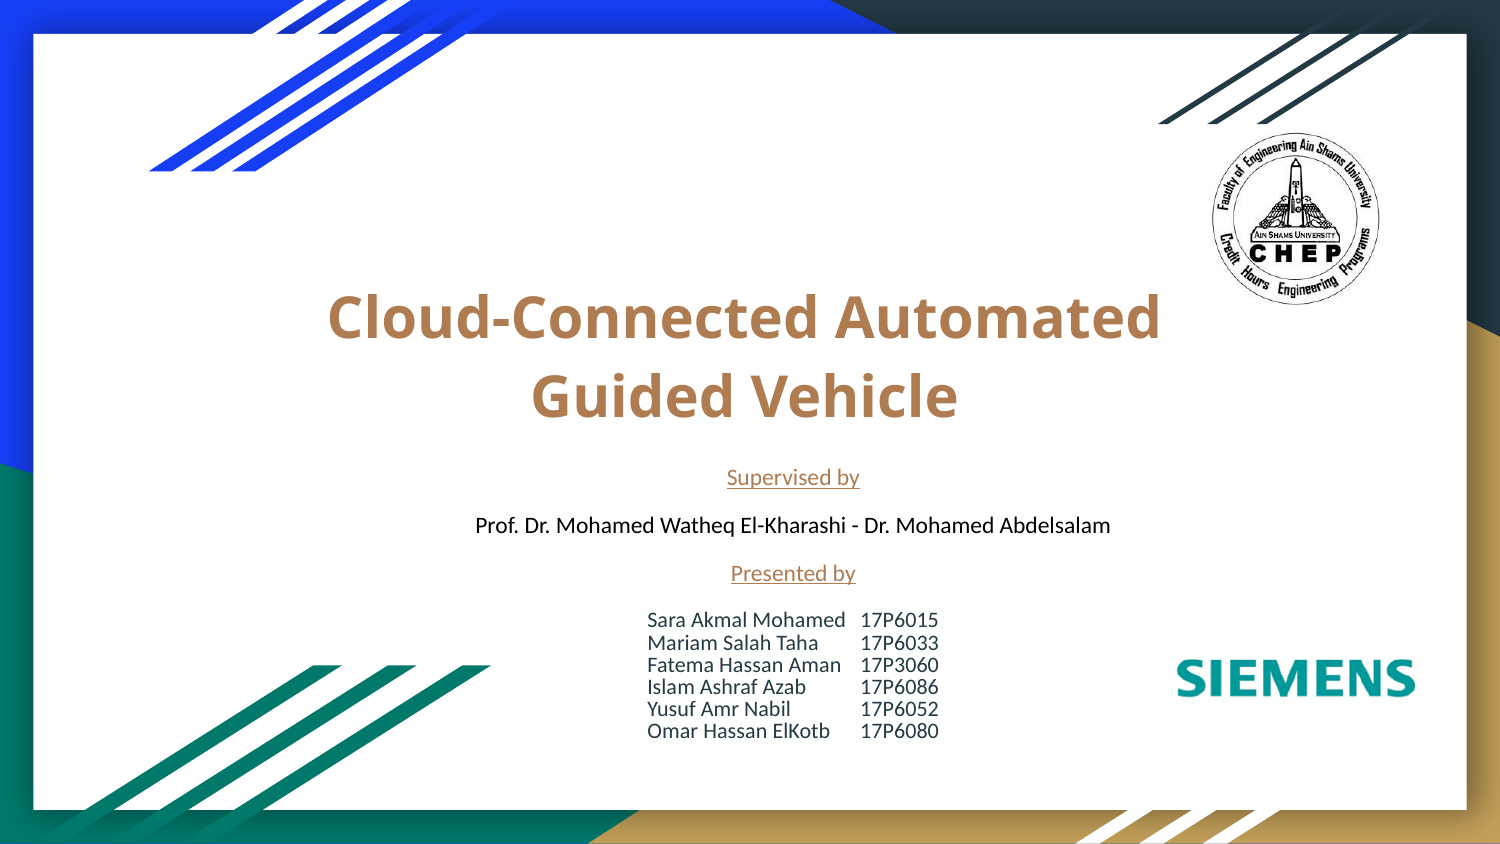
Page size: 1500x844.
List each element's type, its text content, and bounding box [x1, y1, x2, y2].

picture [1211, 132, 1382, 305]
picture [1174, 588, 1418, 781]
subtitle Supervised by Prof. Dr. Mohamed Watheq El-Kharashi - Dr. Mohamed Abdelsalam Presented by Sara Akmal Mohamed 17P6015 Mariam Salah Taha 17P6033 Fatema Hassan Aman 17P3060 Islam Ashraf Azab 17P6086 Yusuf Amr Nabil 17P6052 Omar Hassan ElKotb 17P6080 [411, 453, 1175, 764]
title Cloud-Connected Automated Guided Vehicle [304, 236, 1185, 475]
